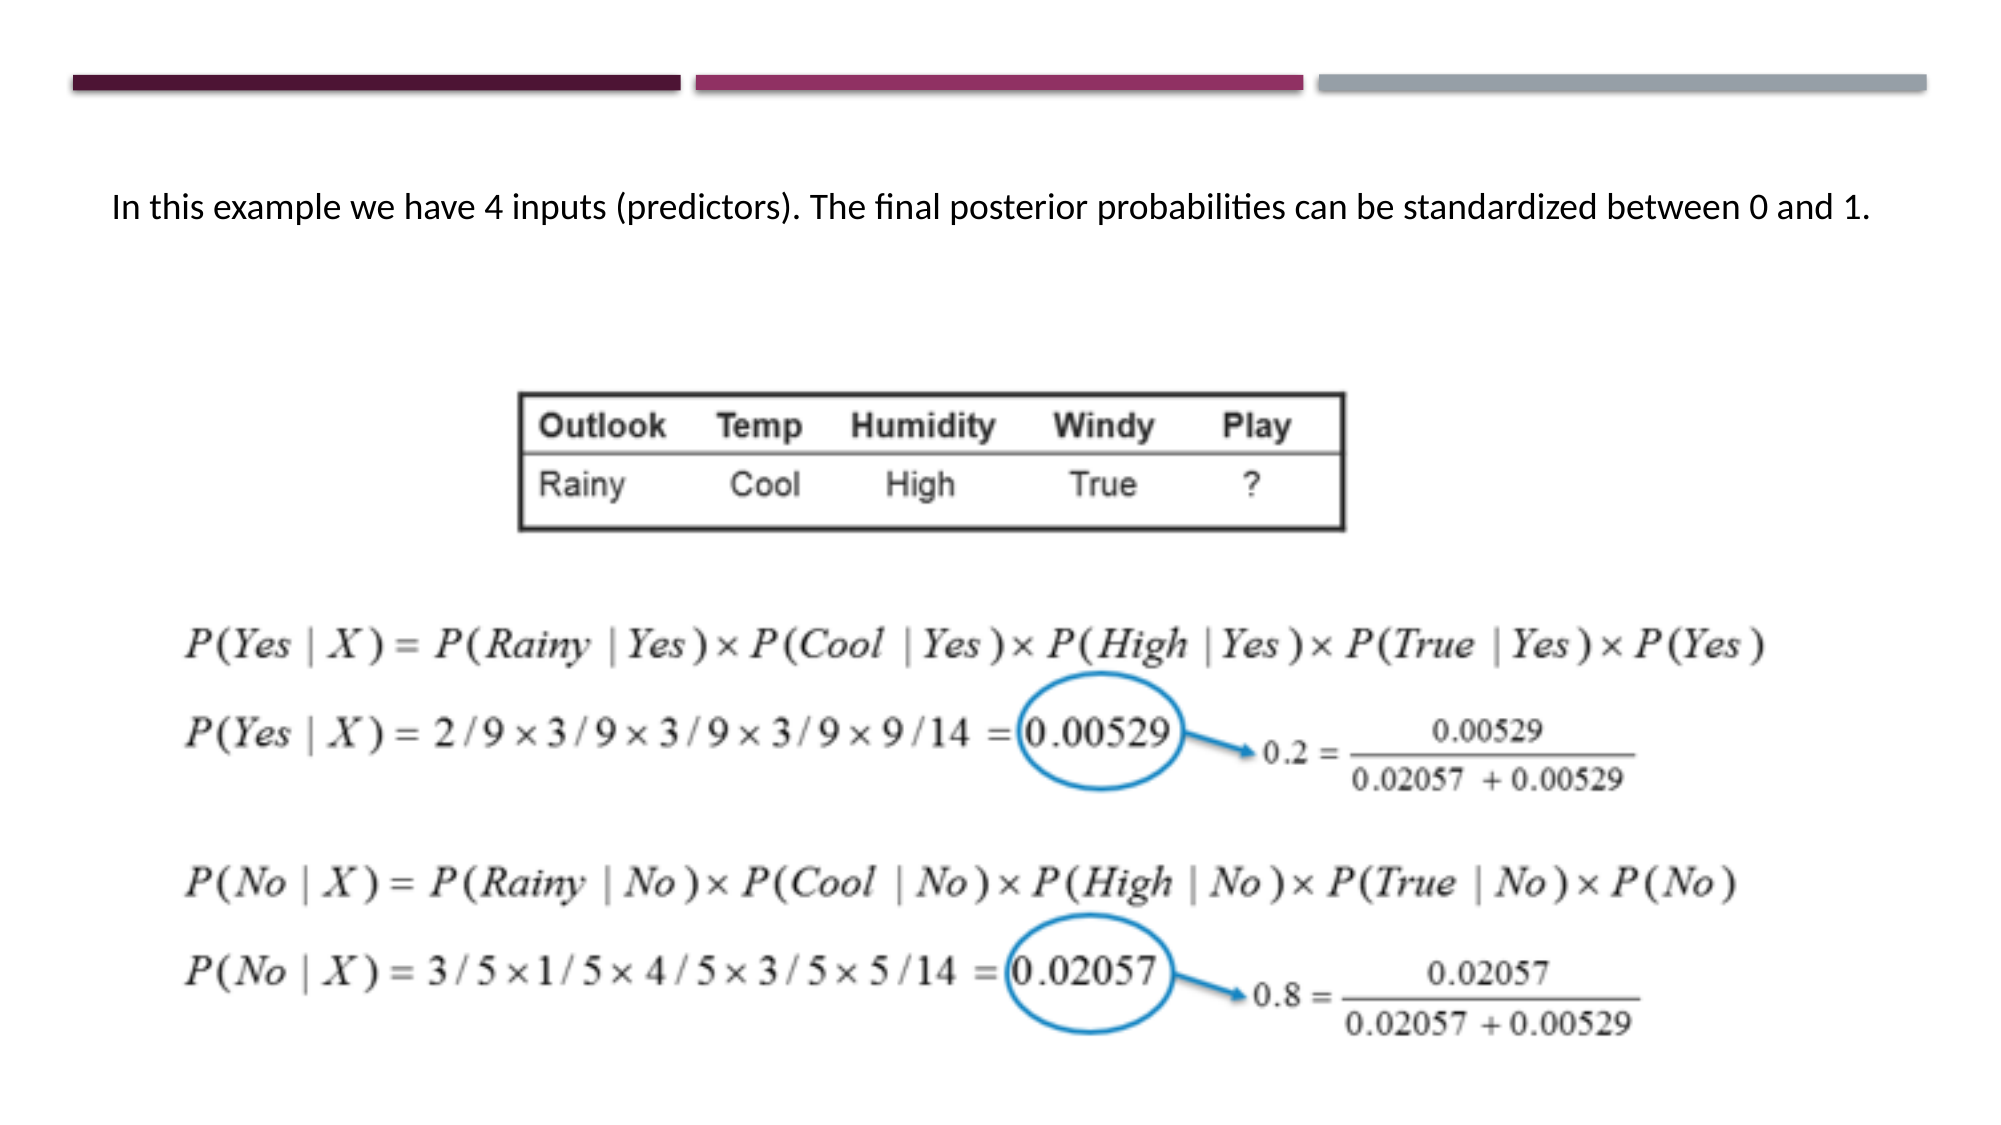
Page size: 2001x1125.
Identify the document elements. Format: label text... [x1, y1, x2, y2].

text_box In this example we have 4 inputs (predictors). The final posterior probabilities can be standardized between 0 and 1. [96, 174, 1911, 235]
picture [159, 341, 1790, 1085]
